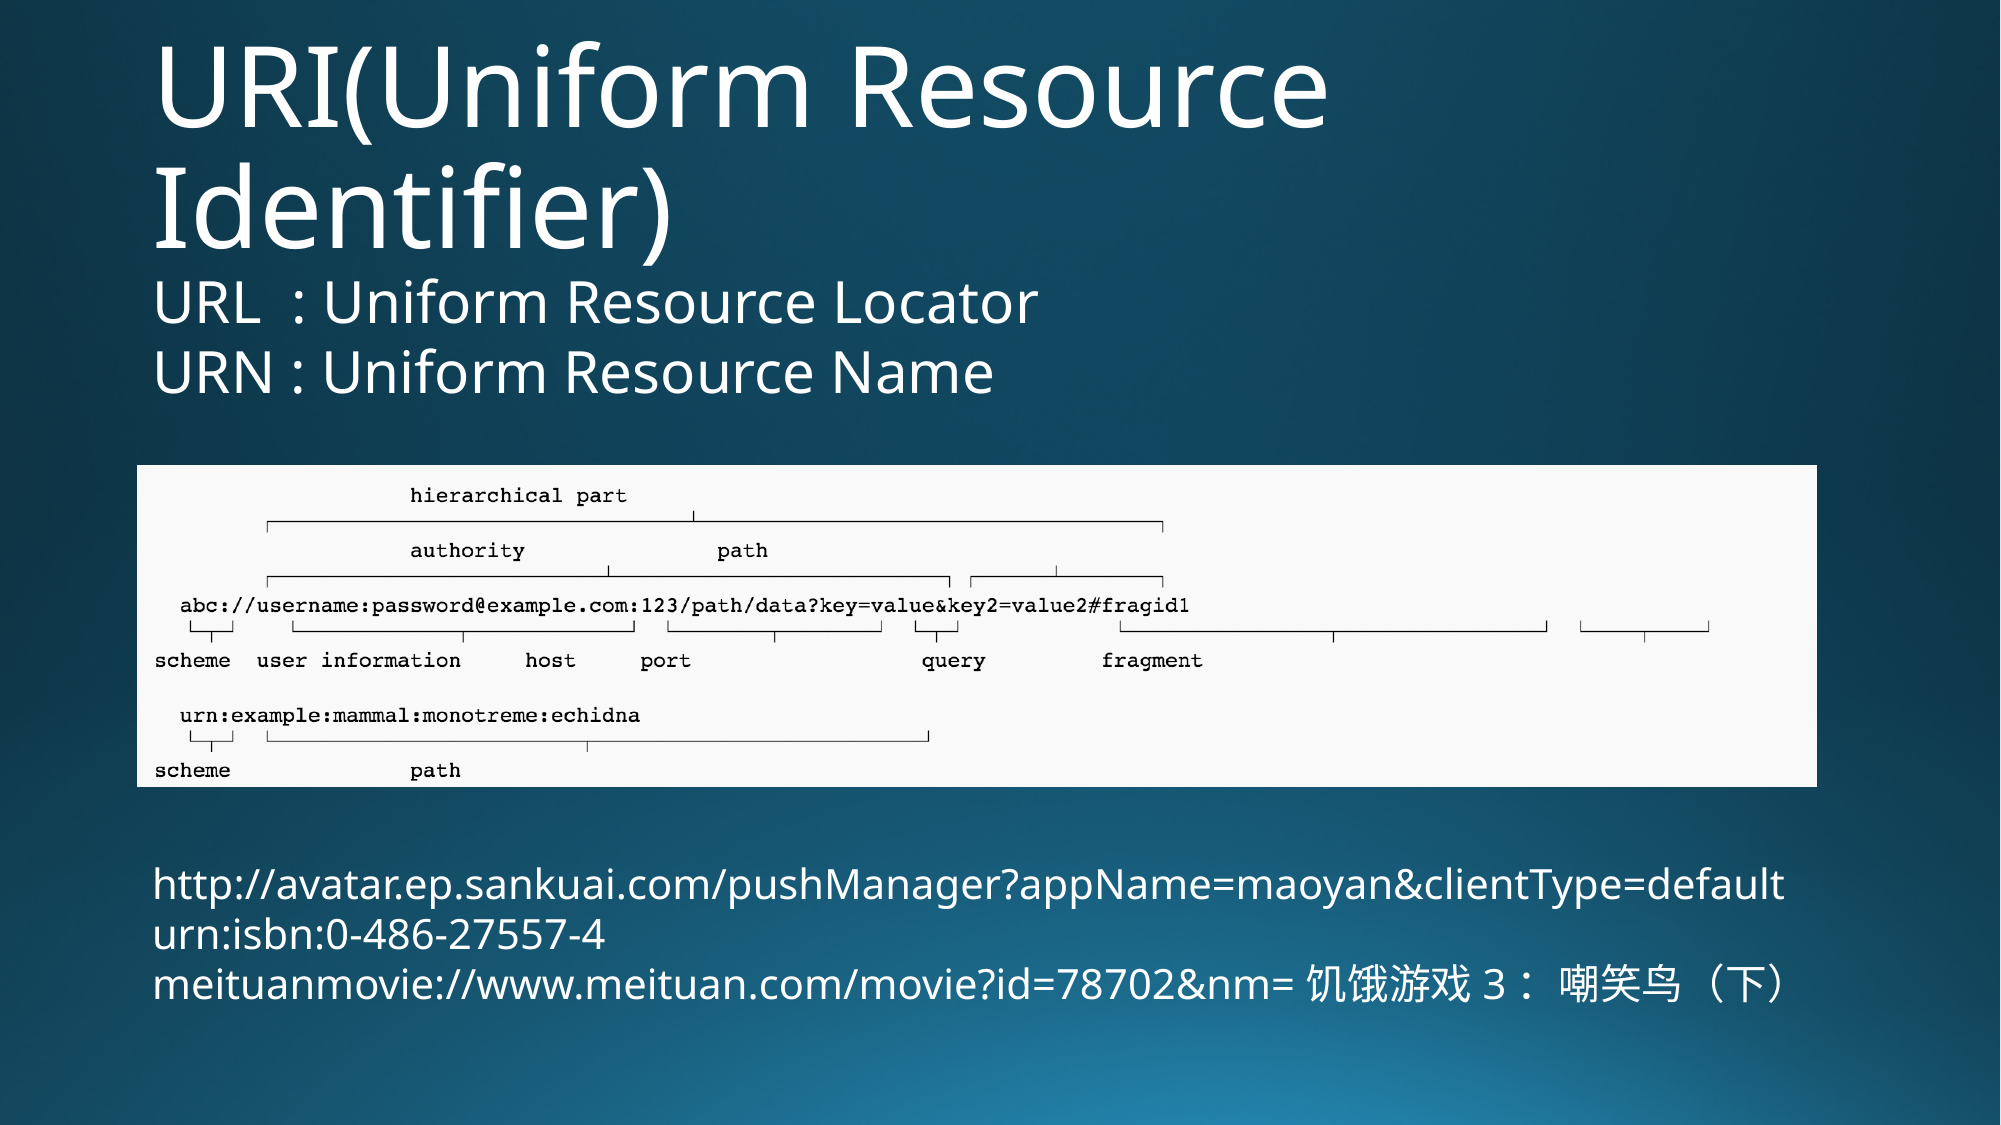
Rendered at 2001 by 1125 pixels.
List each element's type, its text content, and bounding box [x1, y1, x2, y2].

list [137, 465, 1817, 787]
text_box http://avatar.ep.sankuai.com/pushManager?appName=maoyan&clientType=default urn:isbn:0-486-27557-4 meituanmovie://www.meituan.com/movie?id=78702&nm=饥饿游戏3：嘲笑鸟（下） [137, 850, 1863, 1125]
text_box URL : Uniform Resource Locator URN : Uniform Resource Name [137, 257, 1817, 465]
title URI(Uniform Resource Identifier) [137, 59, 1863, 244]
picture [0, 0, 2001, 1125]
